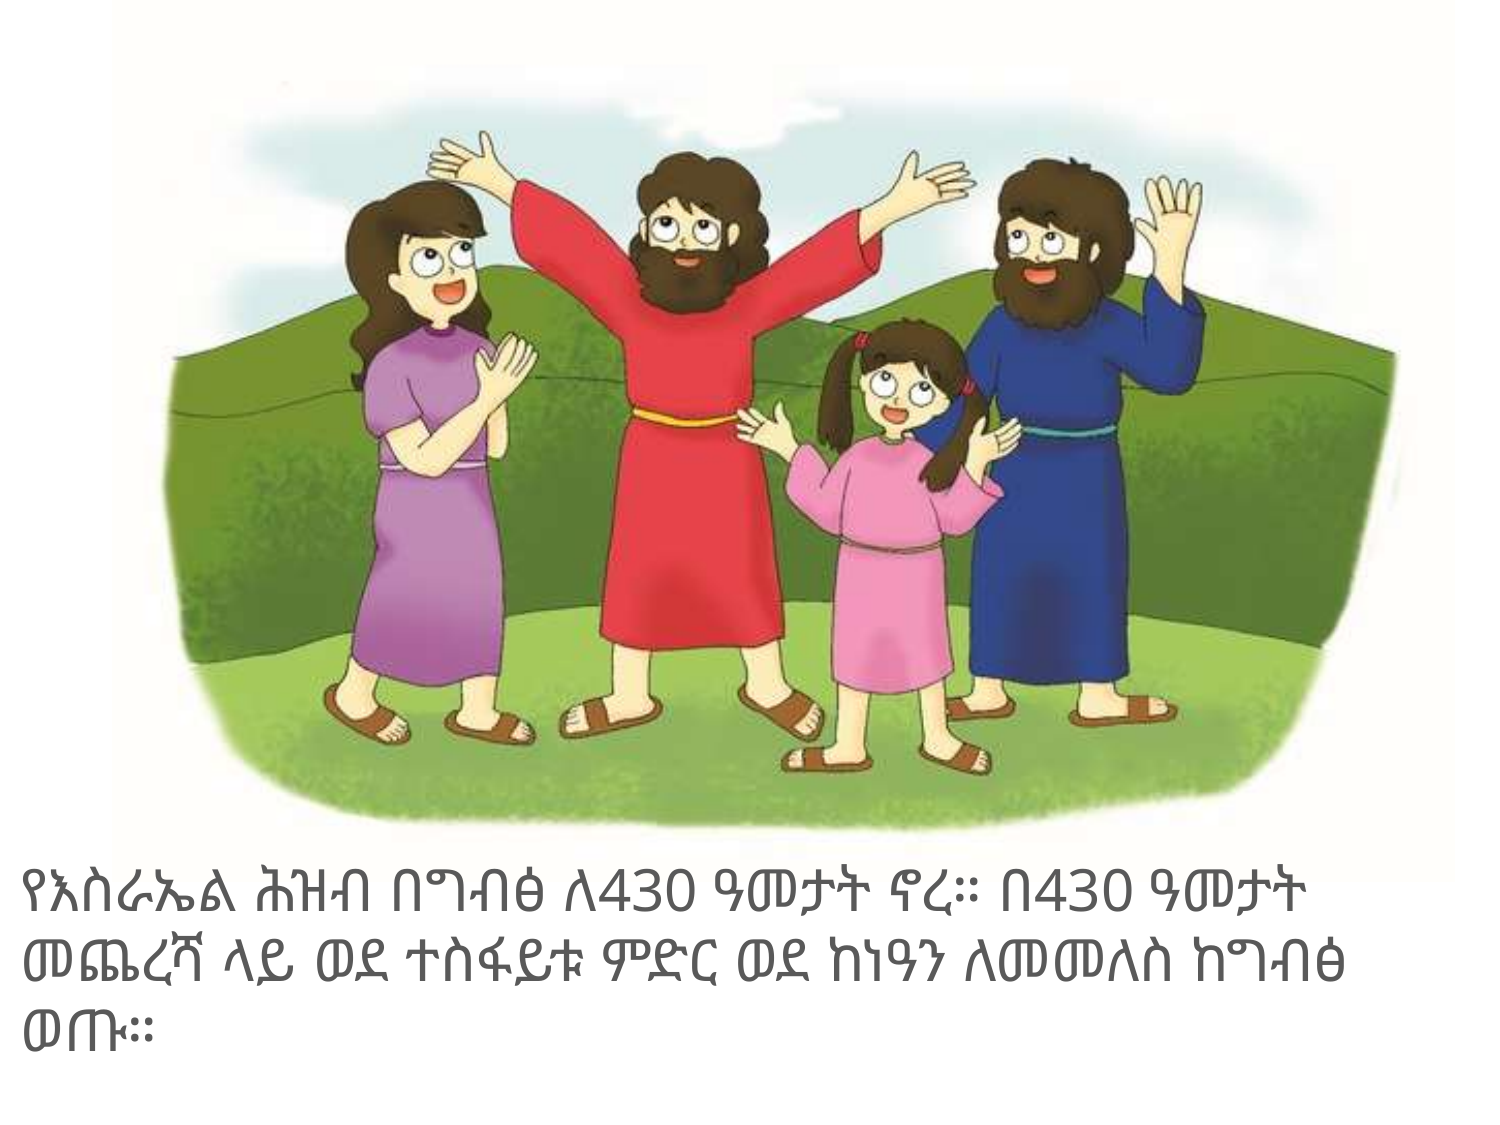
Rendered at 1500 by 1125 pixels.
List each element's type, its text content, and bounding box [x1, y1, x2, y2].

text_box የእስራኤል ሕዝብ በግብፅ ለ430 ዓመታት ኖረ። በ430 ዓመታት መጨረሻ ላይ ወደ ተስፋይቱ ምድር ወደ ከነዓን ለመመለስ ከግብፅ ወጡ። [5, 846, 1476, 1071]
picture [111, 0, 1455, 882]
